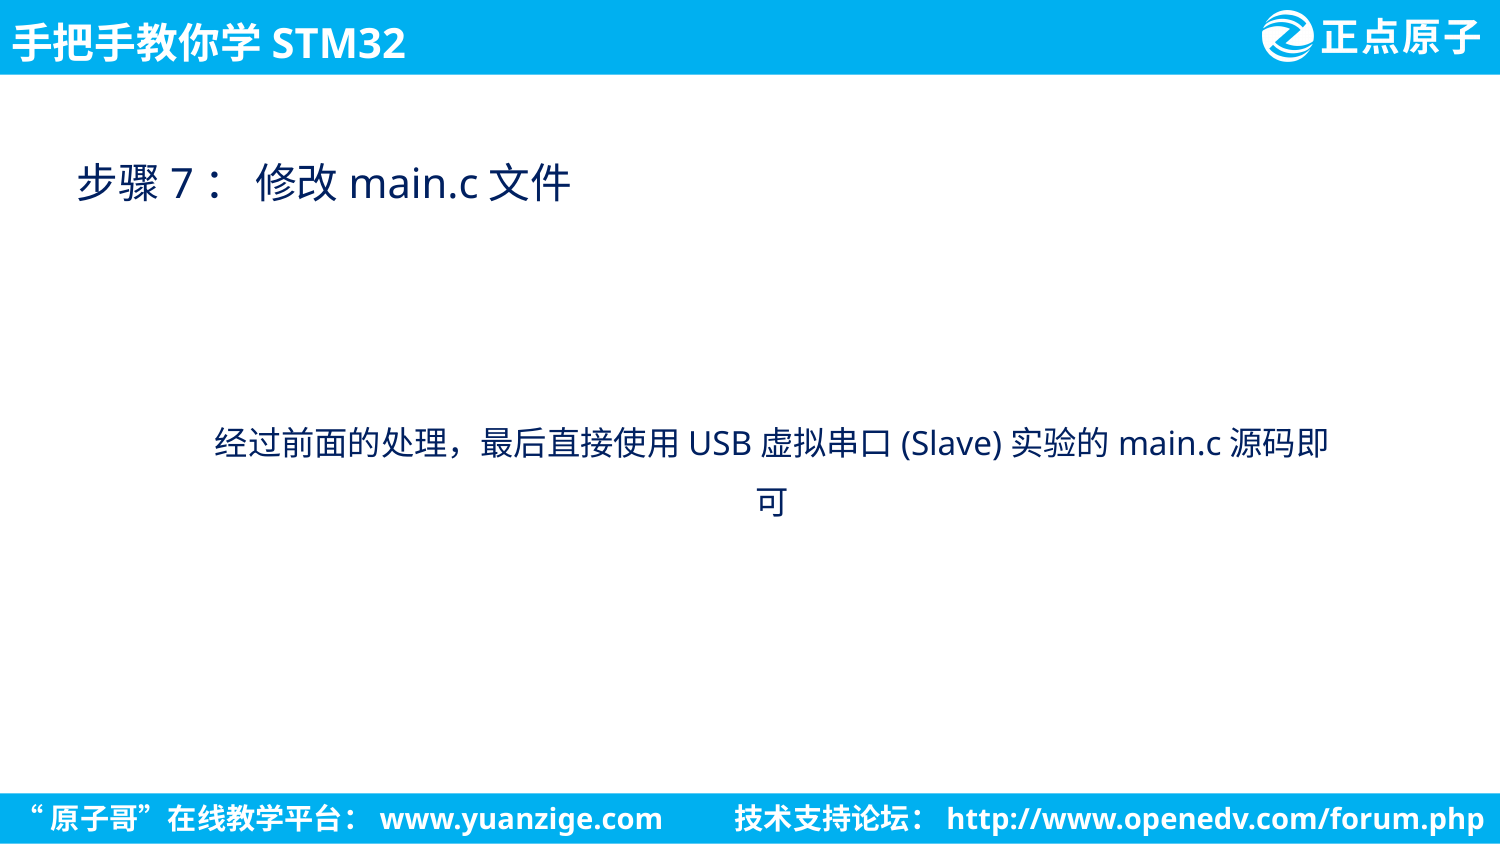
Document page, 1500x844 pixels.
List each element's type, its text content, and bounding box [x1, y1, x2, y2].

text_box 经过前面的处理，最后直接使用USB虚拟串口(Slave)实验的main.c源码即可 [183, 394, 1361, 529]
text_box 技术支持论坛：http://www.openedv.com/forum.php [544, 793, 1500, 843]
picture [1391, 45, 1397, 53]
picture [1367, 18, 1396, 42]
text_box 步骤7： 修改main.c文件 [69, 128, 1121, 211]
text_box [0, 0, 1500, 76]
picture [1263, 27, 1307, 61]
picture [1445, 21, 1479, 54]
picture [1267, 11, 1313, 45]
picture [1412, 44, 1418, 52]
text_box “原子哥”在线教学平台：www.yuanzige.com [0, 793, 544, 843]
picture [1364, 45, 1370, 53]
text_box 手把手教你学STM32 [0, 0, 967, 75]
picture [1404, 20, 1438, 54]
picture [1431, 44, 1438, 52]
picture [1322, 21, 1357, 52]
